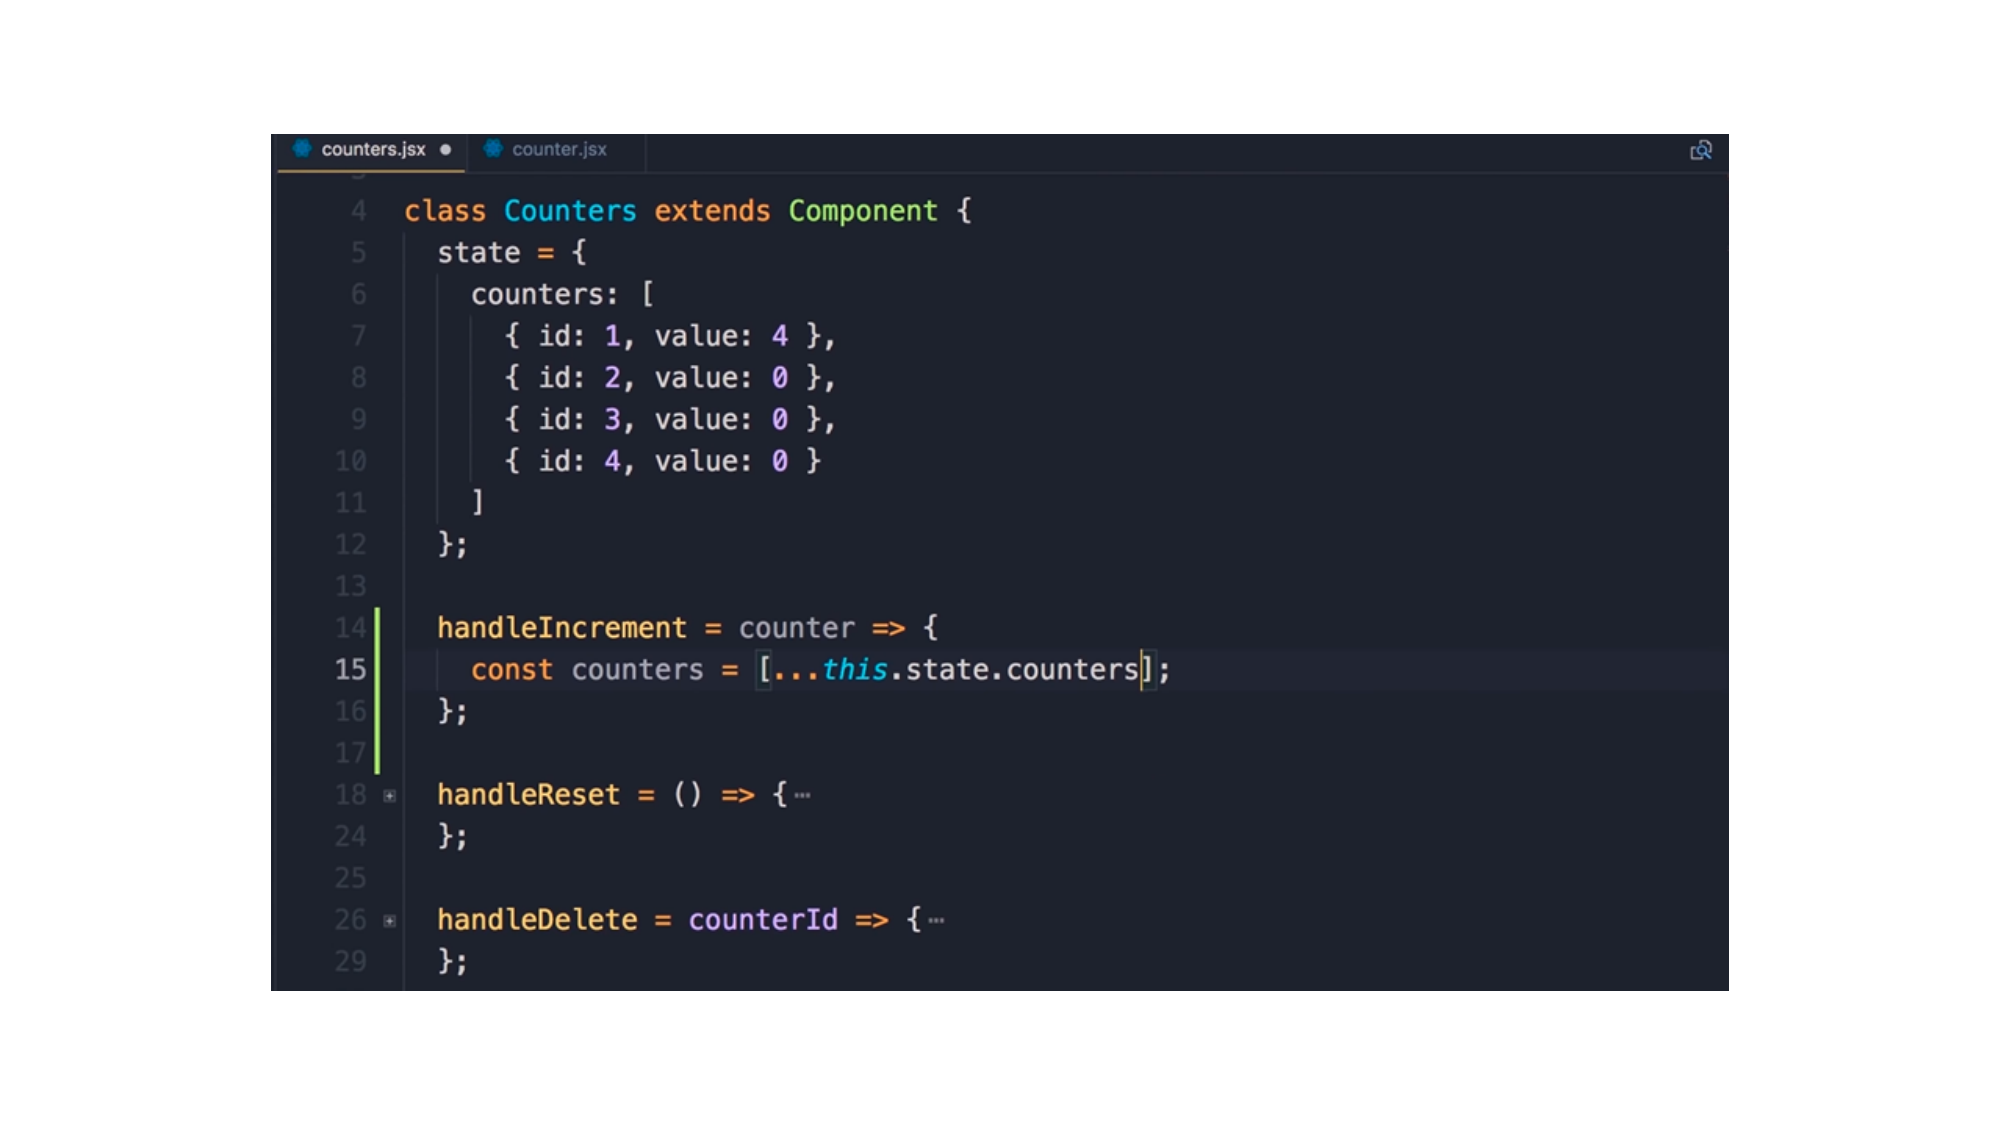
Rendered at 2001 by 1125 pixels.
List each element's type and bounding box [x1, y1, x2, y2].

picture [271, 134, 1729, 991]
